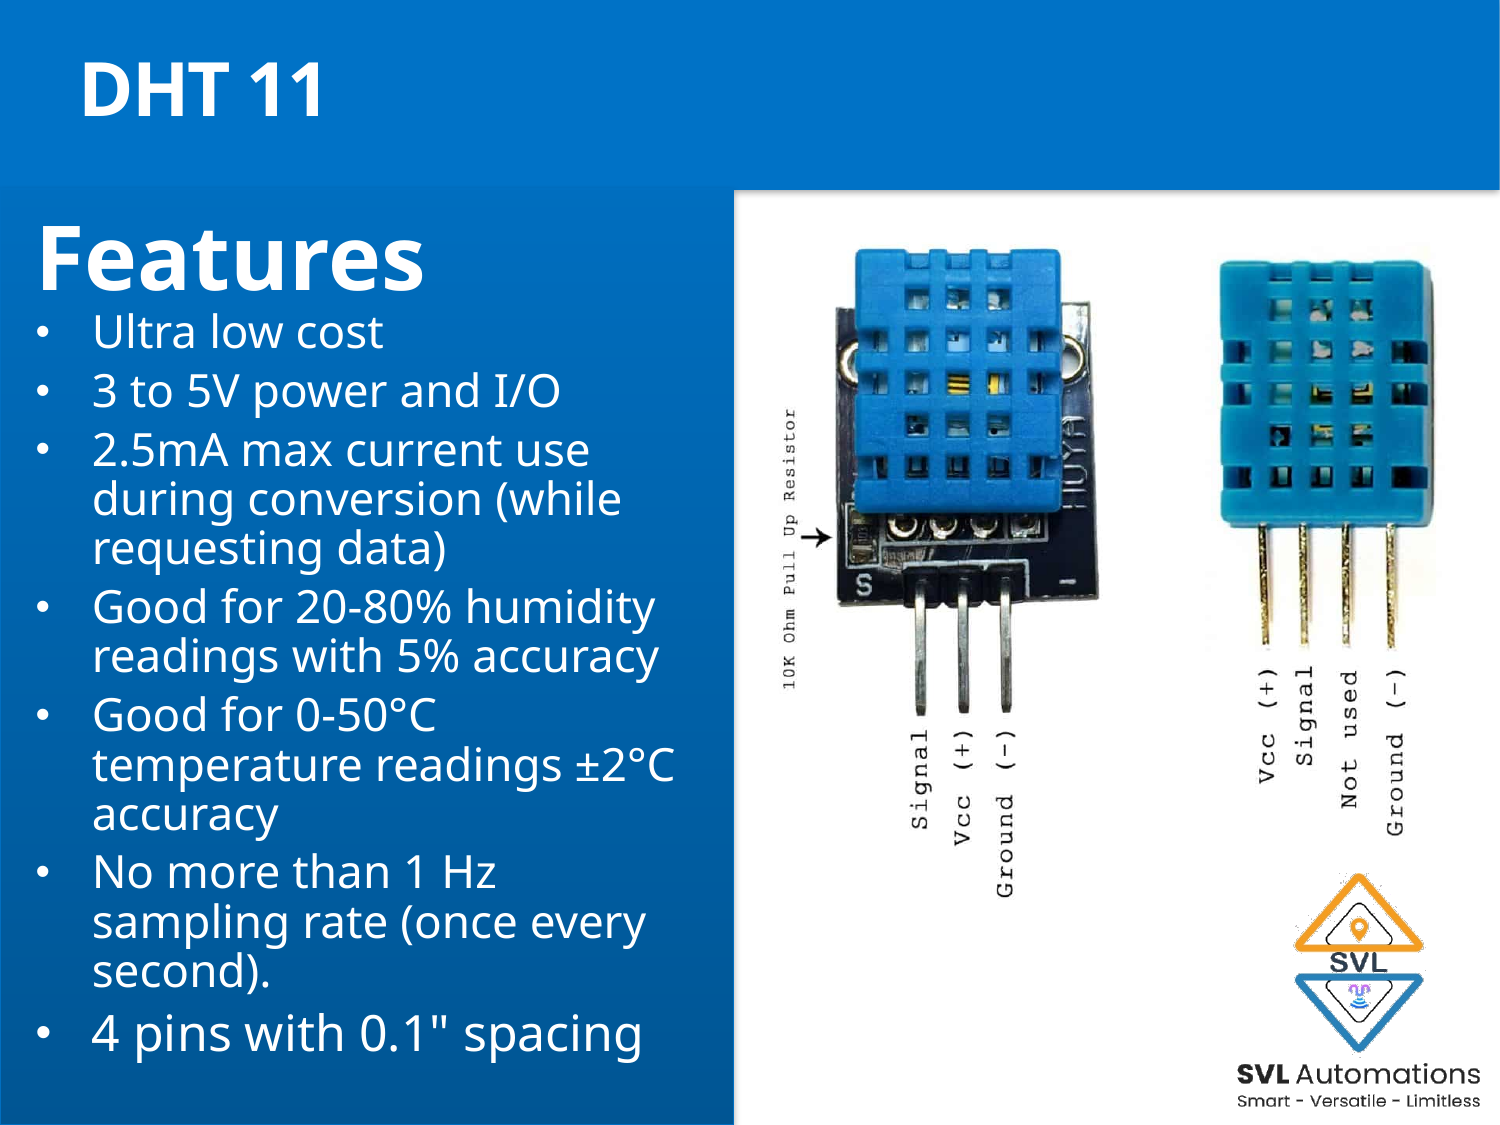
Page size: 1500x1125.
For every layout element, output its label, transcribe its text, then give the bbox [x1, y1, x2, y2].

picture [769, 242, 1480, 1107]
title DHT 11 [78, 51, 1423, 133]
list Features [35, 211, 734, 310]
list Ultra low cost 3 to 5V power and I/O 2.5mA max current use during conversion (while requesting data) Good for 20-80% humidity readings with 5% accuracy Good for 0-50°C temperature readings ±2°C accuracy No more than 1 Hz sampling rate (once every second). 4 pins with 0.1" spacing [35, 310, 699, 1043]
text_box [0, 188, 734, 1125]
